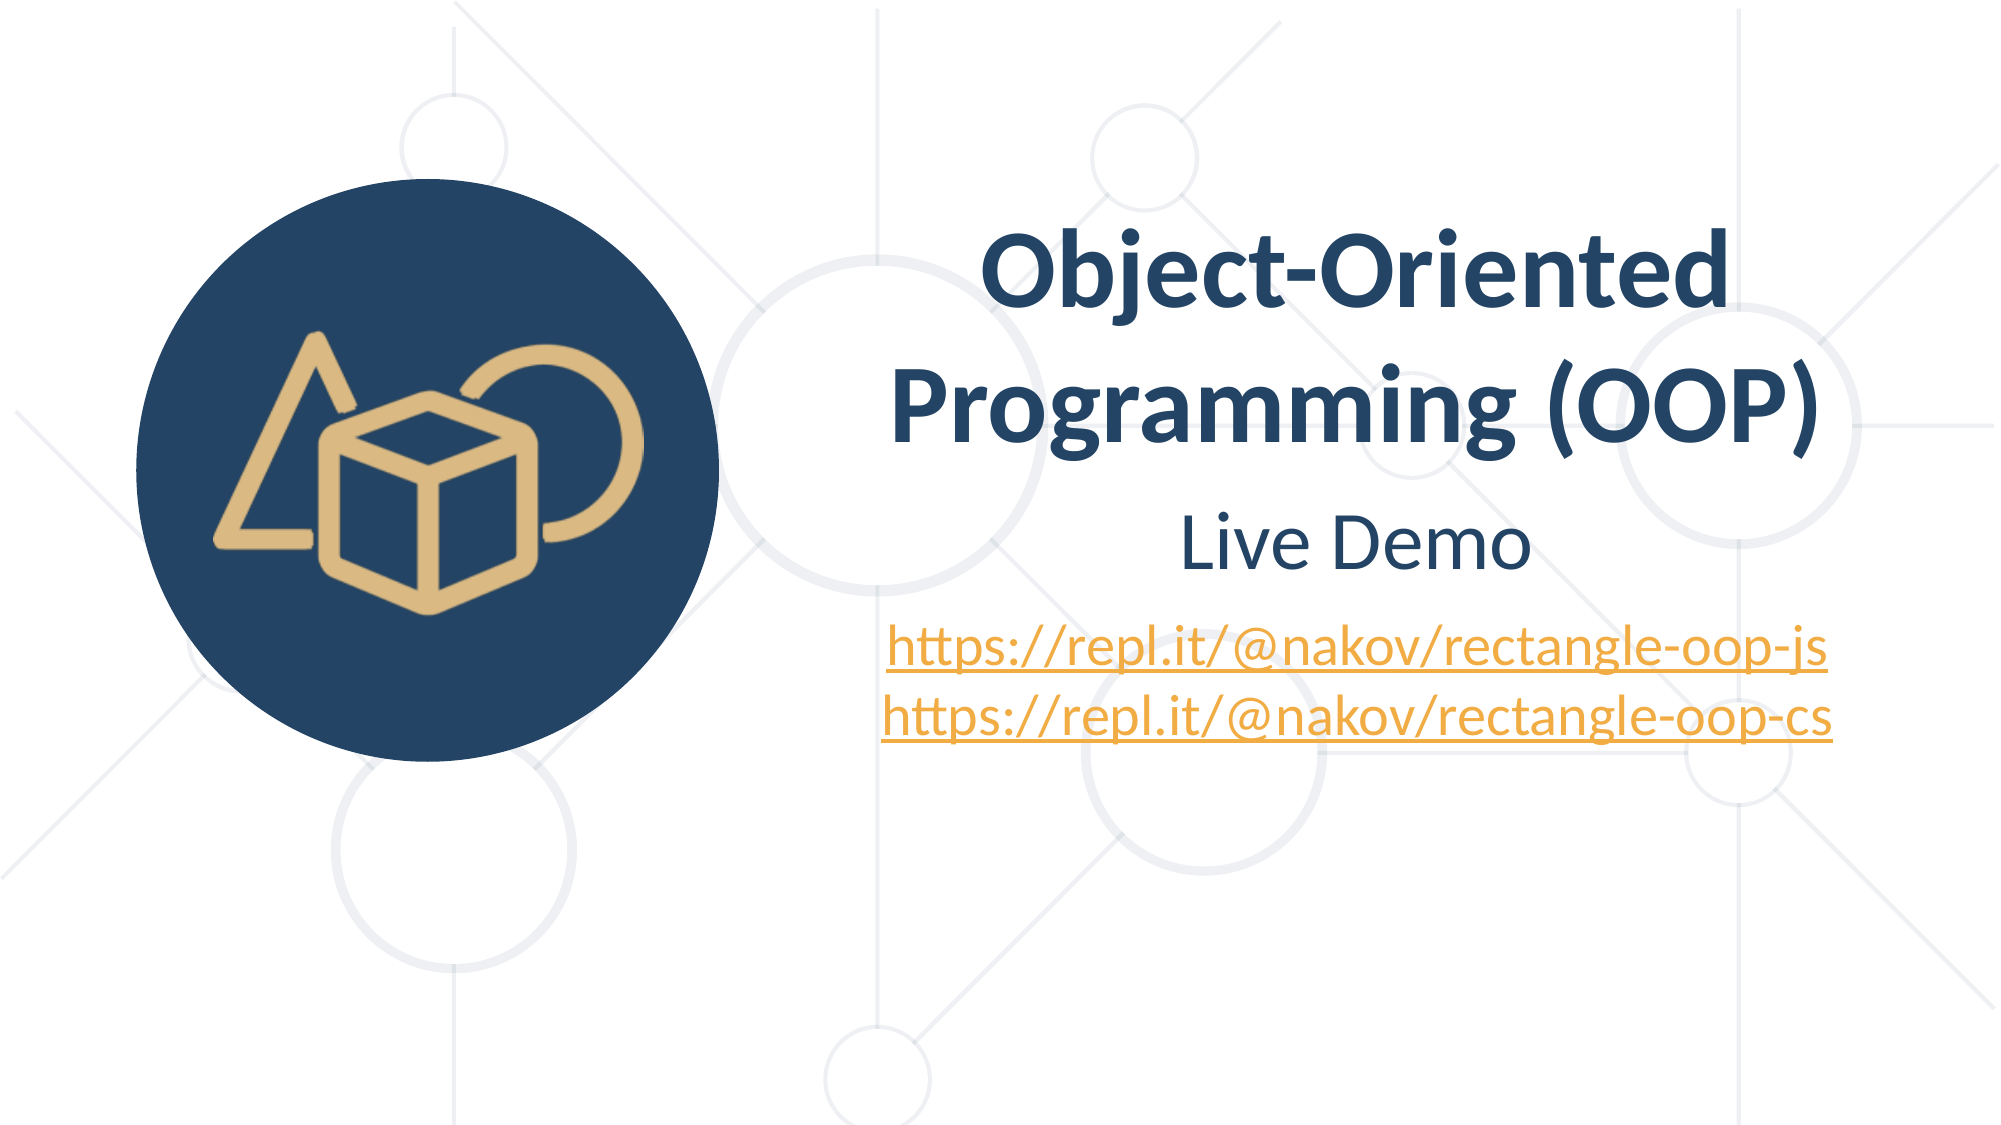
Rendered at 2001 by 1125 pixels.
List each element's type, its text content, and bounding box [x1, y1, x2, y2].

text_box https://repl.it/@nakov/rectangle-oop-js https://repl.it/@nakov/rectangle-oop-cs [859, 599, 1855, 755]
title Object-Oriented Programming (OOP) [859, 186, 1855, 474]
picture [213, 259, 644, 688]
subtitle Live Demo [859, 474, 1855, 597]
